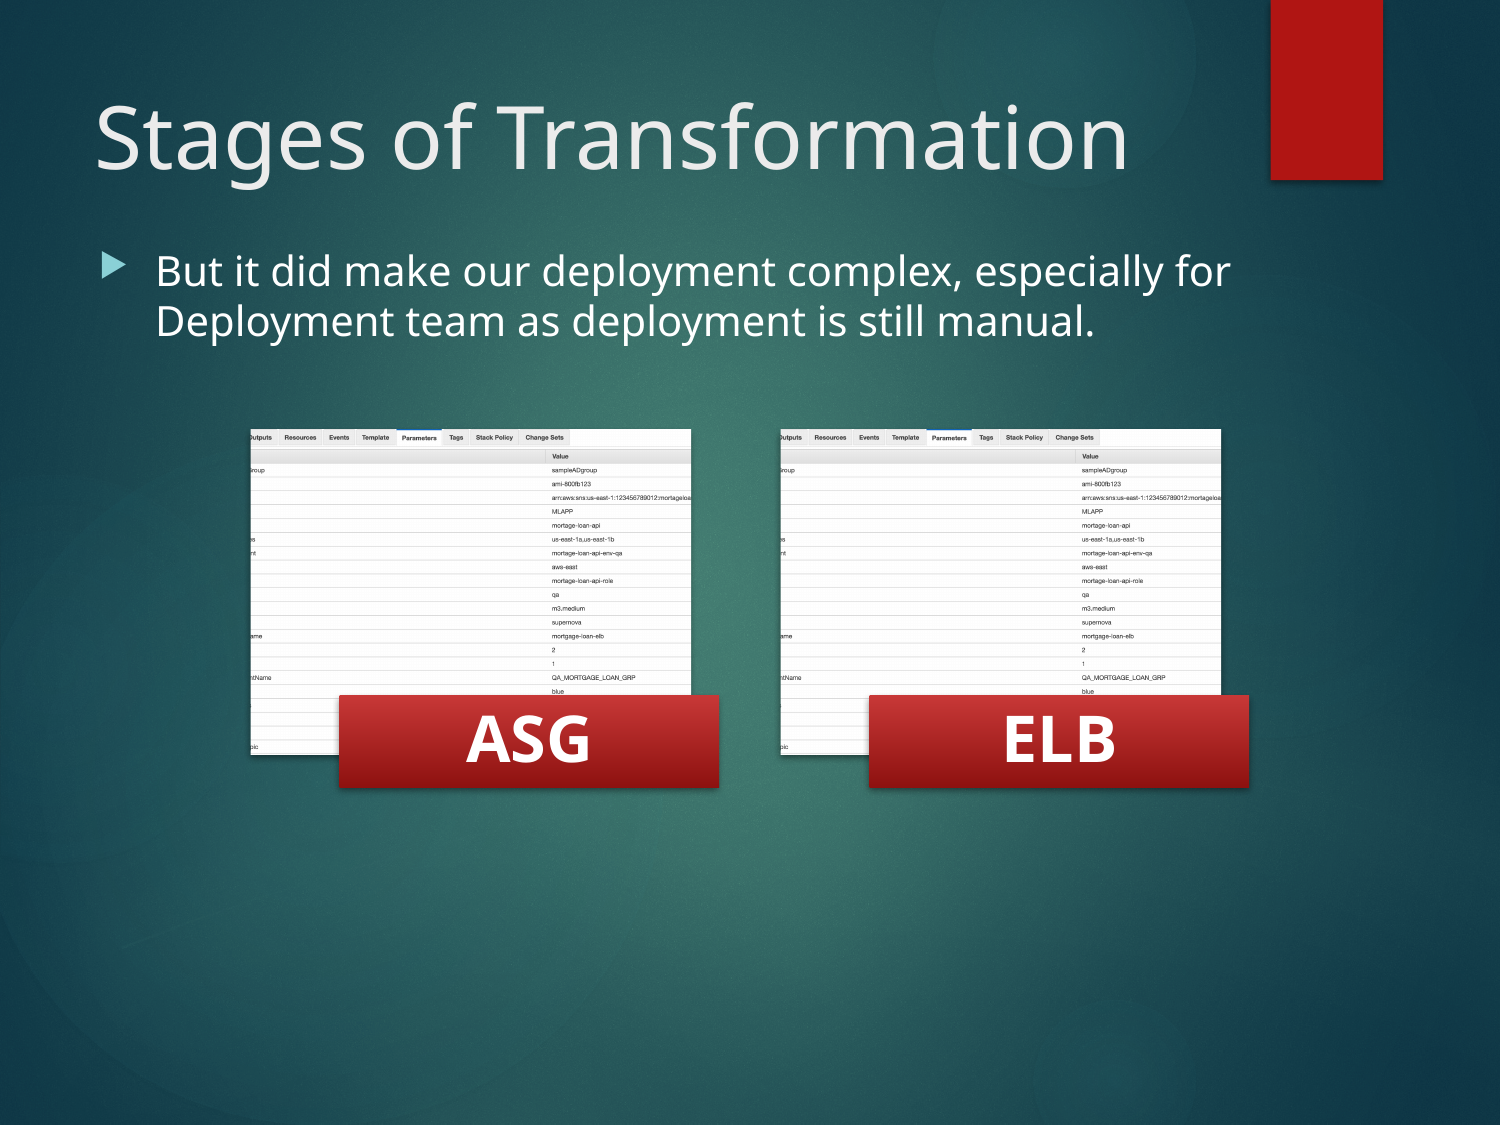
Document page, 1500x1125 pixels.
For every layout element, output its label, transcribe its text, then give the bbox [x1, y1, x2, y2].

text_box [249, 316, 1251, 901]
title Stages of Transformation [79, 74, 1237, 192]
list But it did make our deployment complex, especially for Deployment team as deployment is still manual. [83, 236, 1438, 375]
